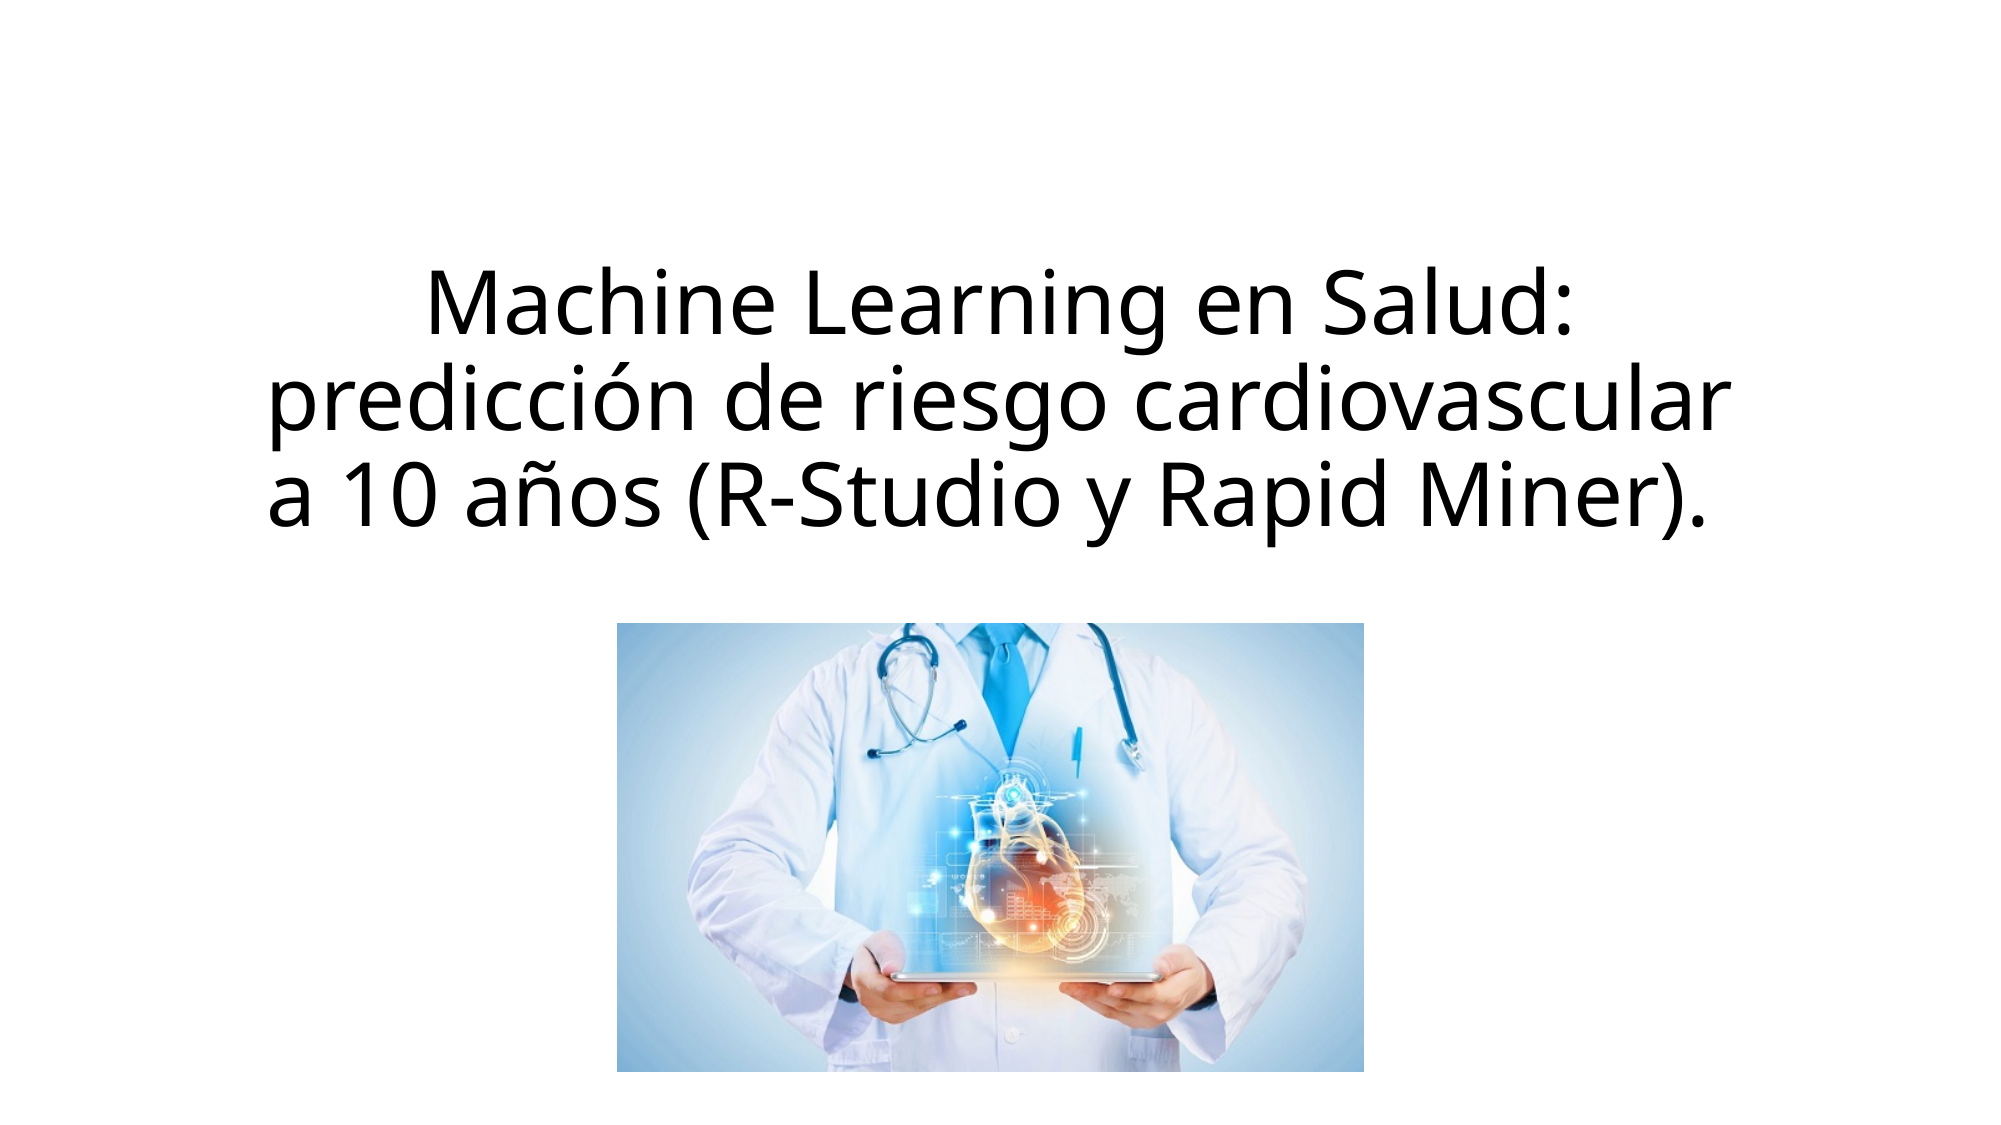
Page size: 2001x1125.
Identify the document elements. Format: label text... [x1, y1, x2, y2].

title Machine Learning en Salud: predicción de riesgo cardiovascular a 10 años (R-Studio y Rapid Miner). [249, 161, 1750, 553]
picture [617, 623, 1364, 1072]
